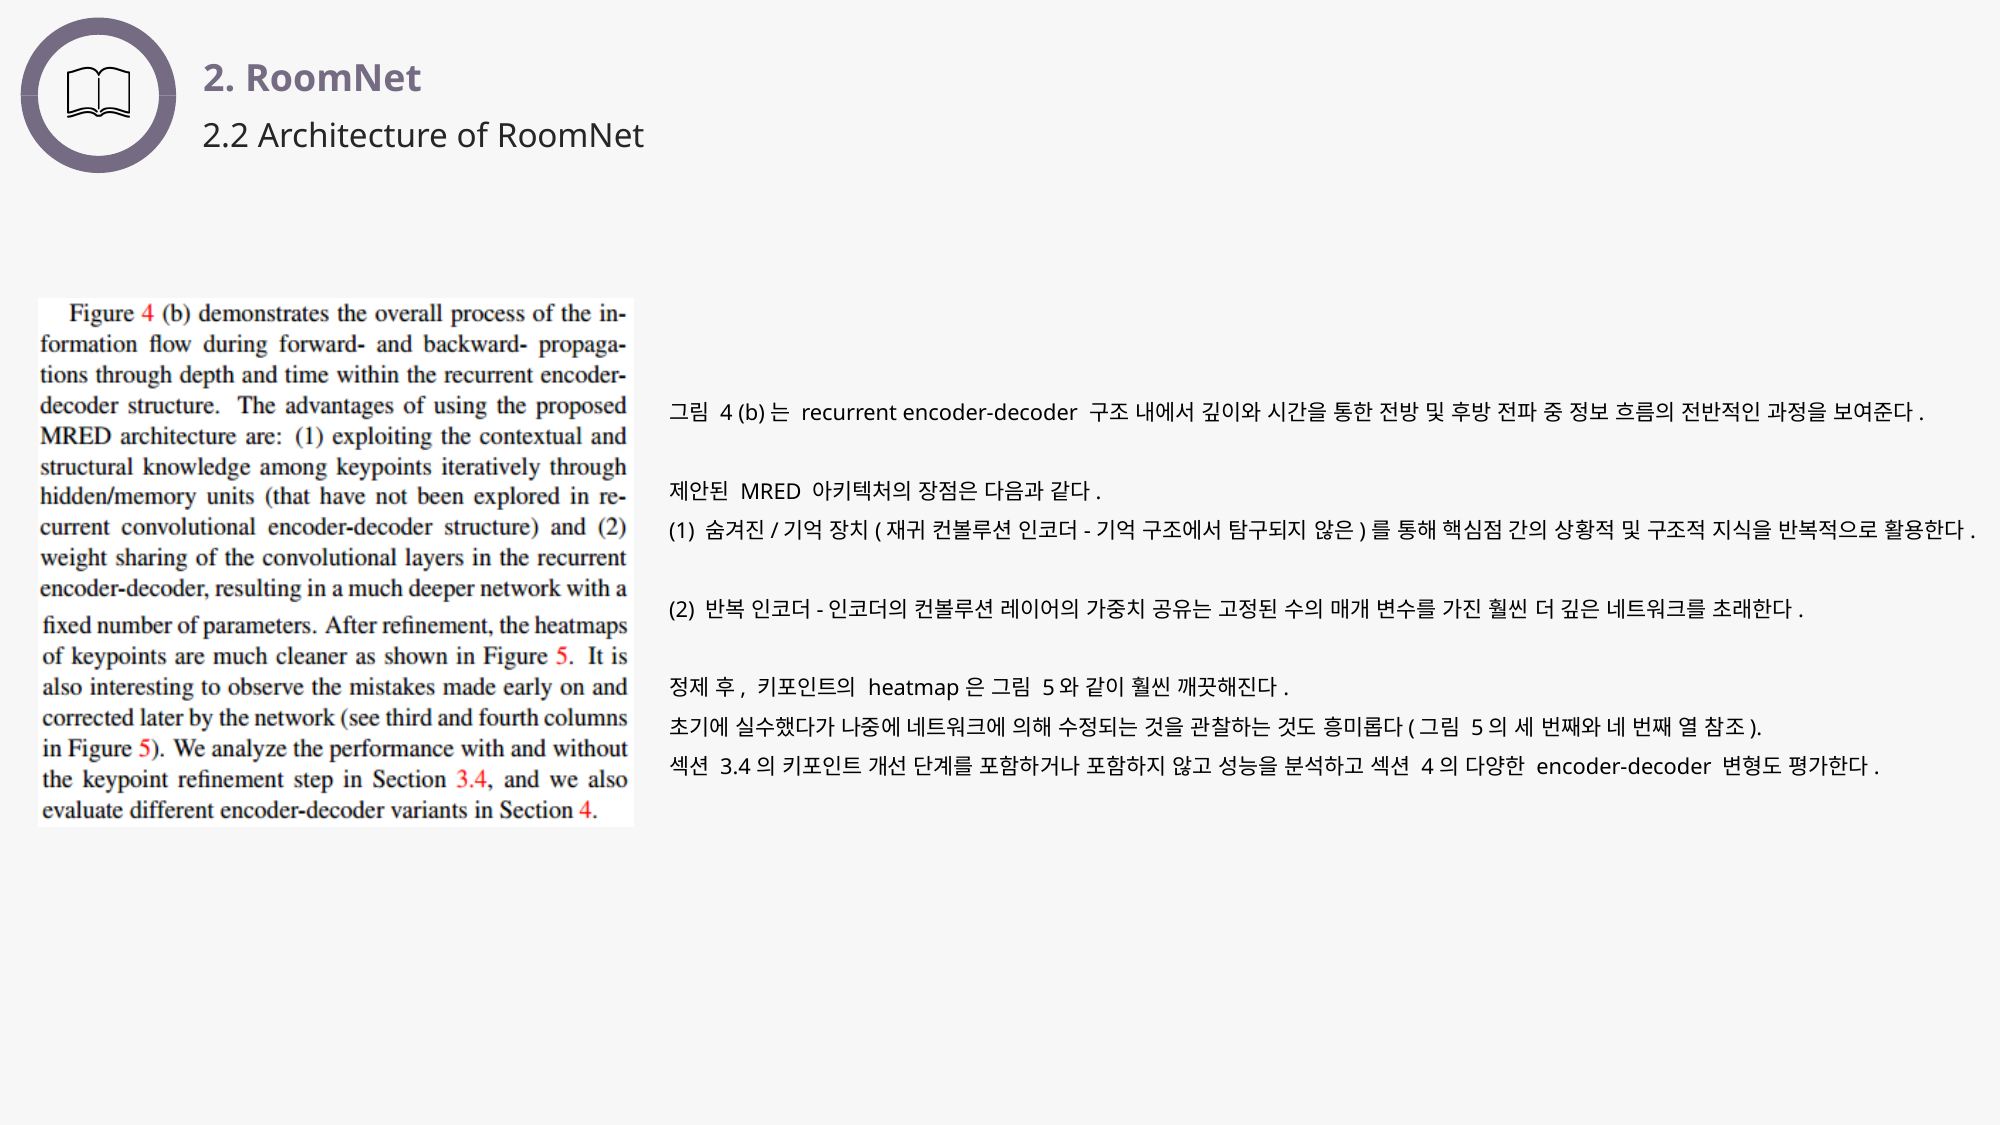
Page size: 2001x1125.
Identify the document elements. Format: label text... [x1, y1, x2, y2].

text_box 2.2 Architecture of RoomNet [187, 106, 1009, 162]
text_box 그림 4 (b)는 recurrent encoder-decoder 구조 내에서 깊이와 시간을 통한 전방 및 후방 전파 중 정보 흐름의 전반적인 과정을 보여준다. 제안된 MRED 아키텍처의 장점은 다음과 같다. (1) 숨겨진/기억 장치(재귀 컨볼루션 인코더-기억 구조에서 탐구되지 않은)를 통해 핵심점 간의 상황적 및 구조적 지식을 반복적으로 활용한다. (2) 반복 인코더-인코더의 컨볼루션 레이어의 가중치 공유는 고정된 수의 매개 변수를 가진 훨씬 더 깊은 네트워크를 초래한다. 정제 후, 키포인트의 heatmap은 그림 5와 같이 훨씬 깨끗해진다. 초기에 실수했다가 나중에 네트워크에 의해 수정되는 것을 관찰하는 것도 흥미롭다(그림 5의 세 번째와 네 번째 열 참조). 섹션 3.4의 키포인트 개선 단계를 포함하거나 포함하지 않고 성능을 분석하고 섹션 4의 다양한 encoder-decoder 변형도 평가한다. [654, 378, 1983, 787]
text_box 2. RoomNet [188, 46, 537, 106]
picture [67, 61, 130, 123]
text_box [19, 16, 178, 97]
text_box [19, 96, 178, 175]
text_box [38, 298, 634, 827]
